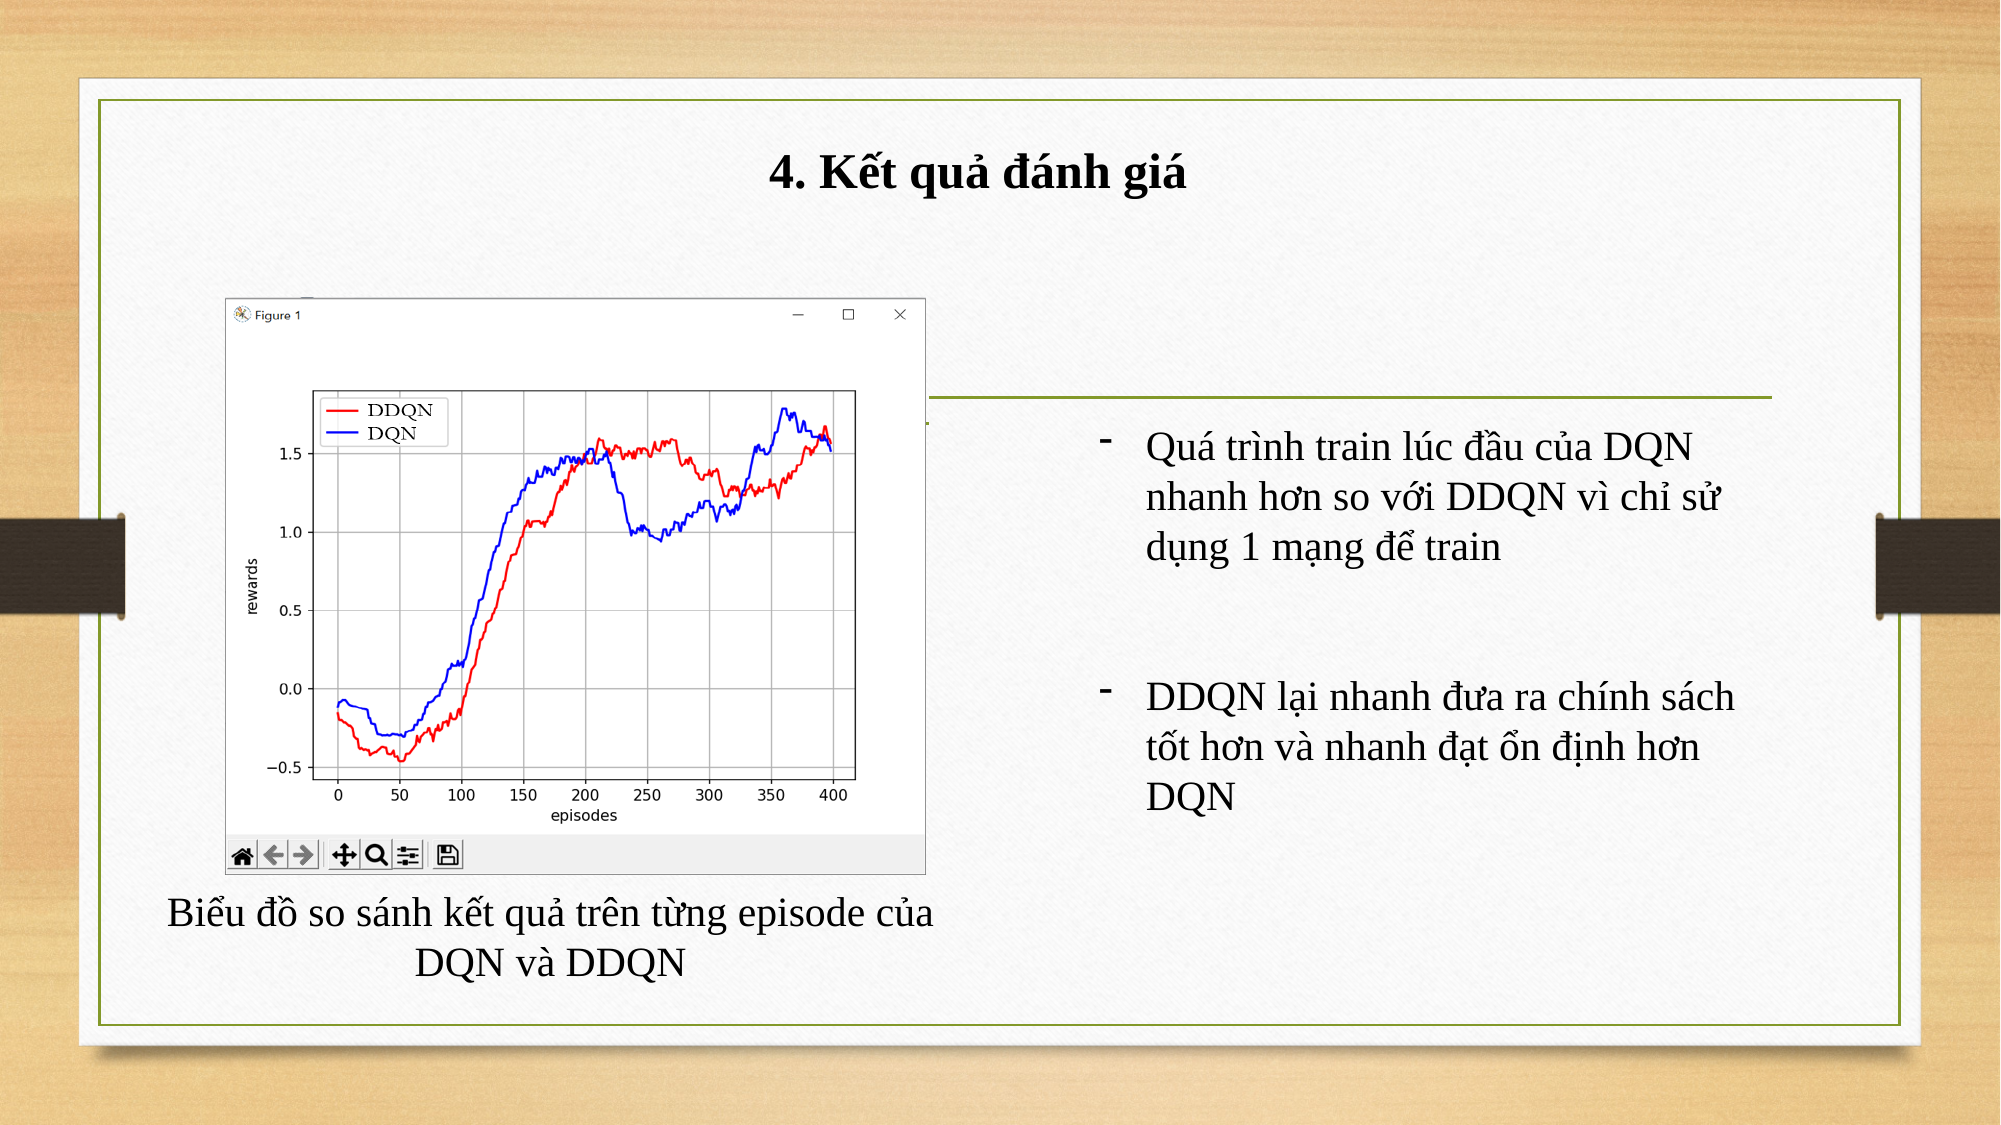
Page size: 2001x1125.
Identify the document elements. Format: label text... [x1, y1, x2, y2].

text_box 4. Kết quả đánh giá [754, 131, 1758, 207]
text_box Quá trình train lúc đầu của DQN nhanh hơn so với DDQN vì chỉ sử dụng 1 mạng để train DDQN lại nhanh đưa ra chính sách tốt hơn và nhanh đạt ổn định hơn DQN [1084, 411, 1758, 967]
text_box Biểu đồ so sánh kết quả trên từng episode của DQN và DDQN [104, 877, 998, 993]
picture [0, 0, 2001, 1125]
